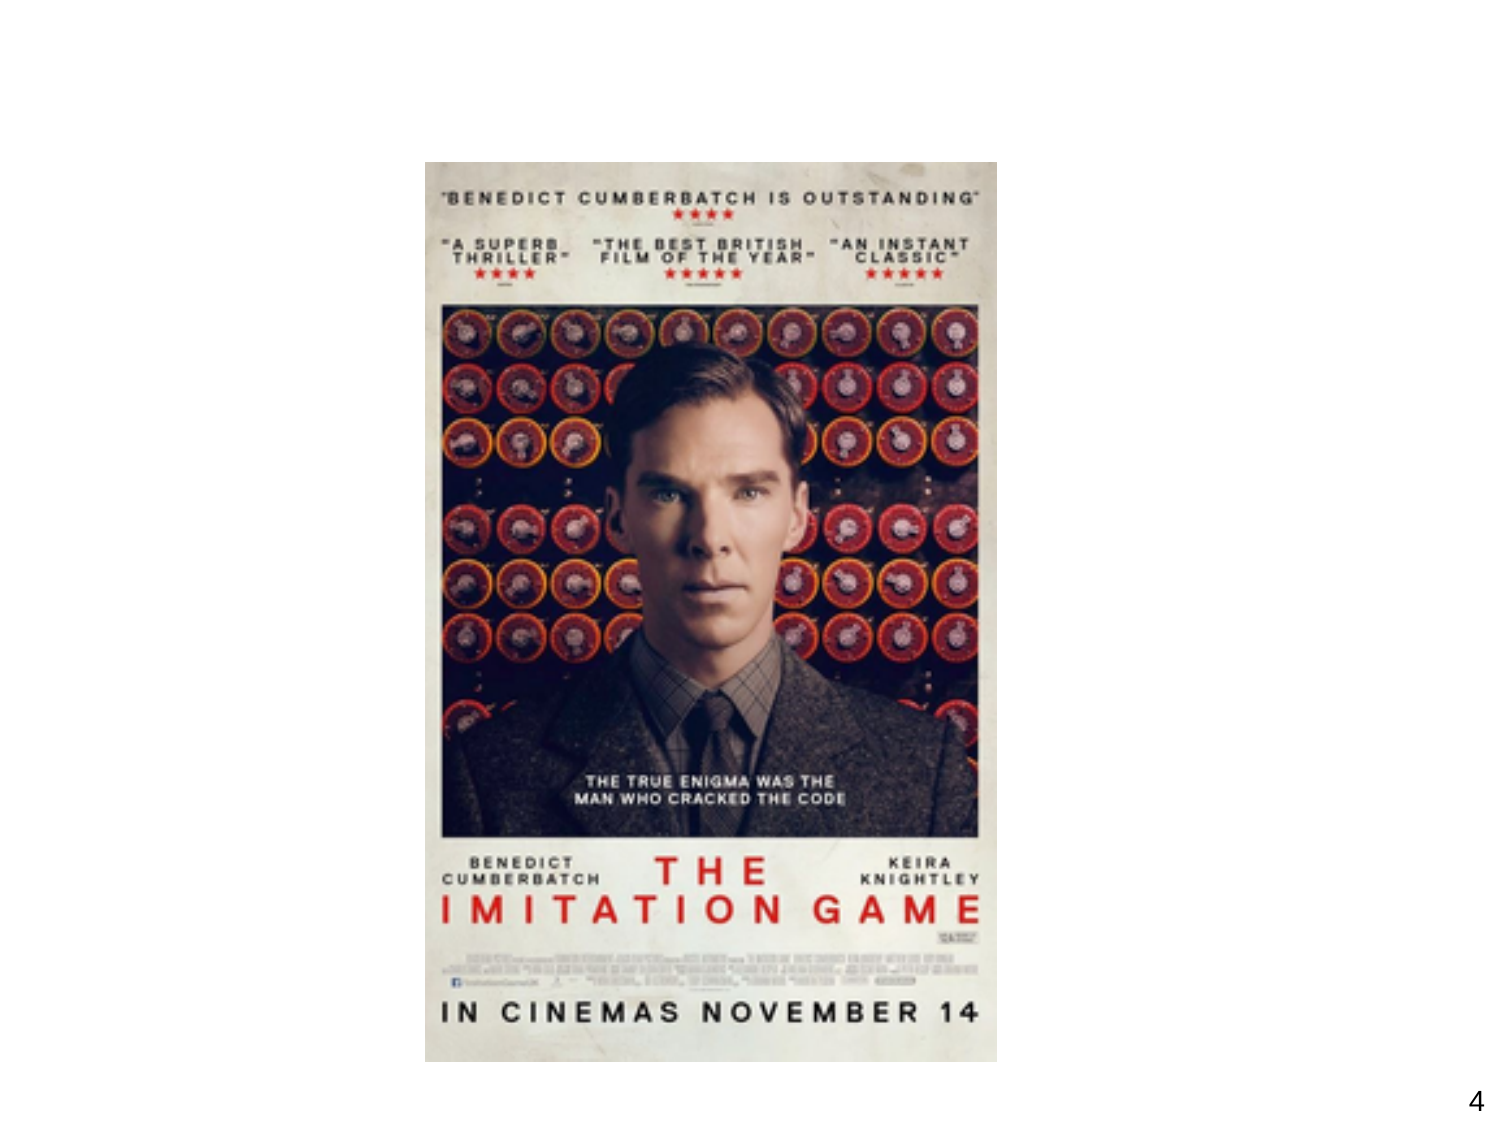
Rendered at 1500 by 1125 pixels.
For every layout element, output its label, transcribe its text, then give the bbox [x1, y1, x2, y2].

picture [424, 162, 998, 1063]
slide_number 4 [1424, 1074, 1500, 1125]
